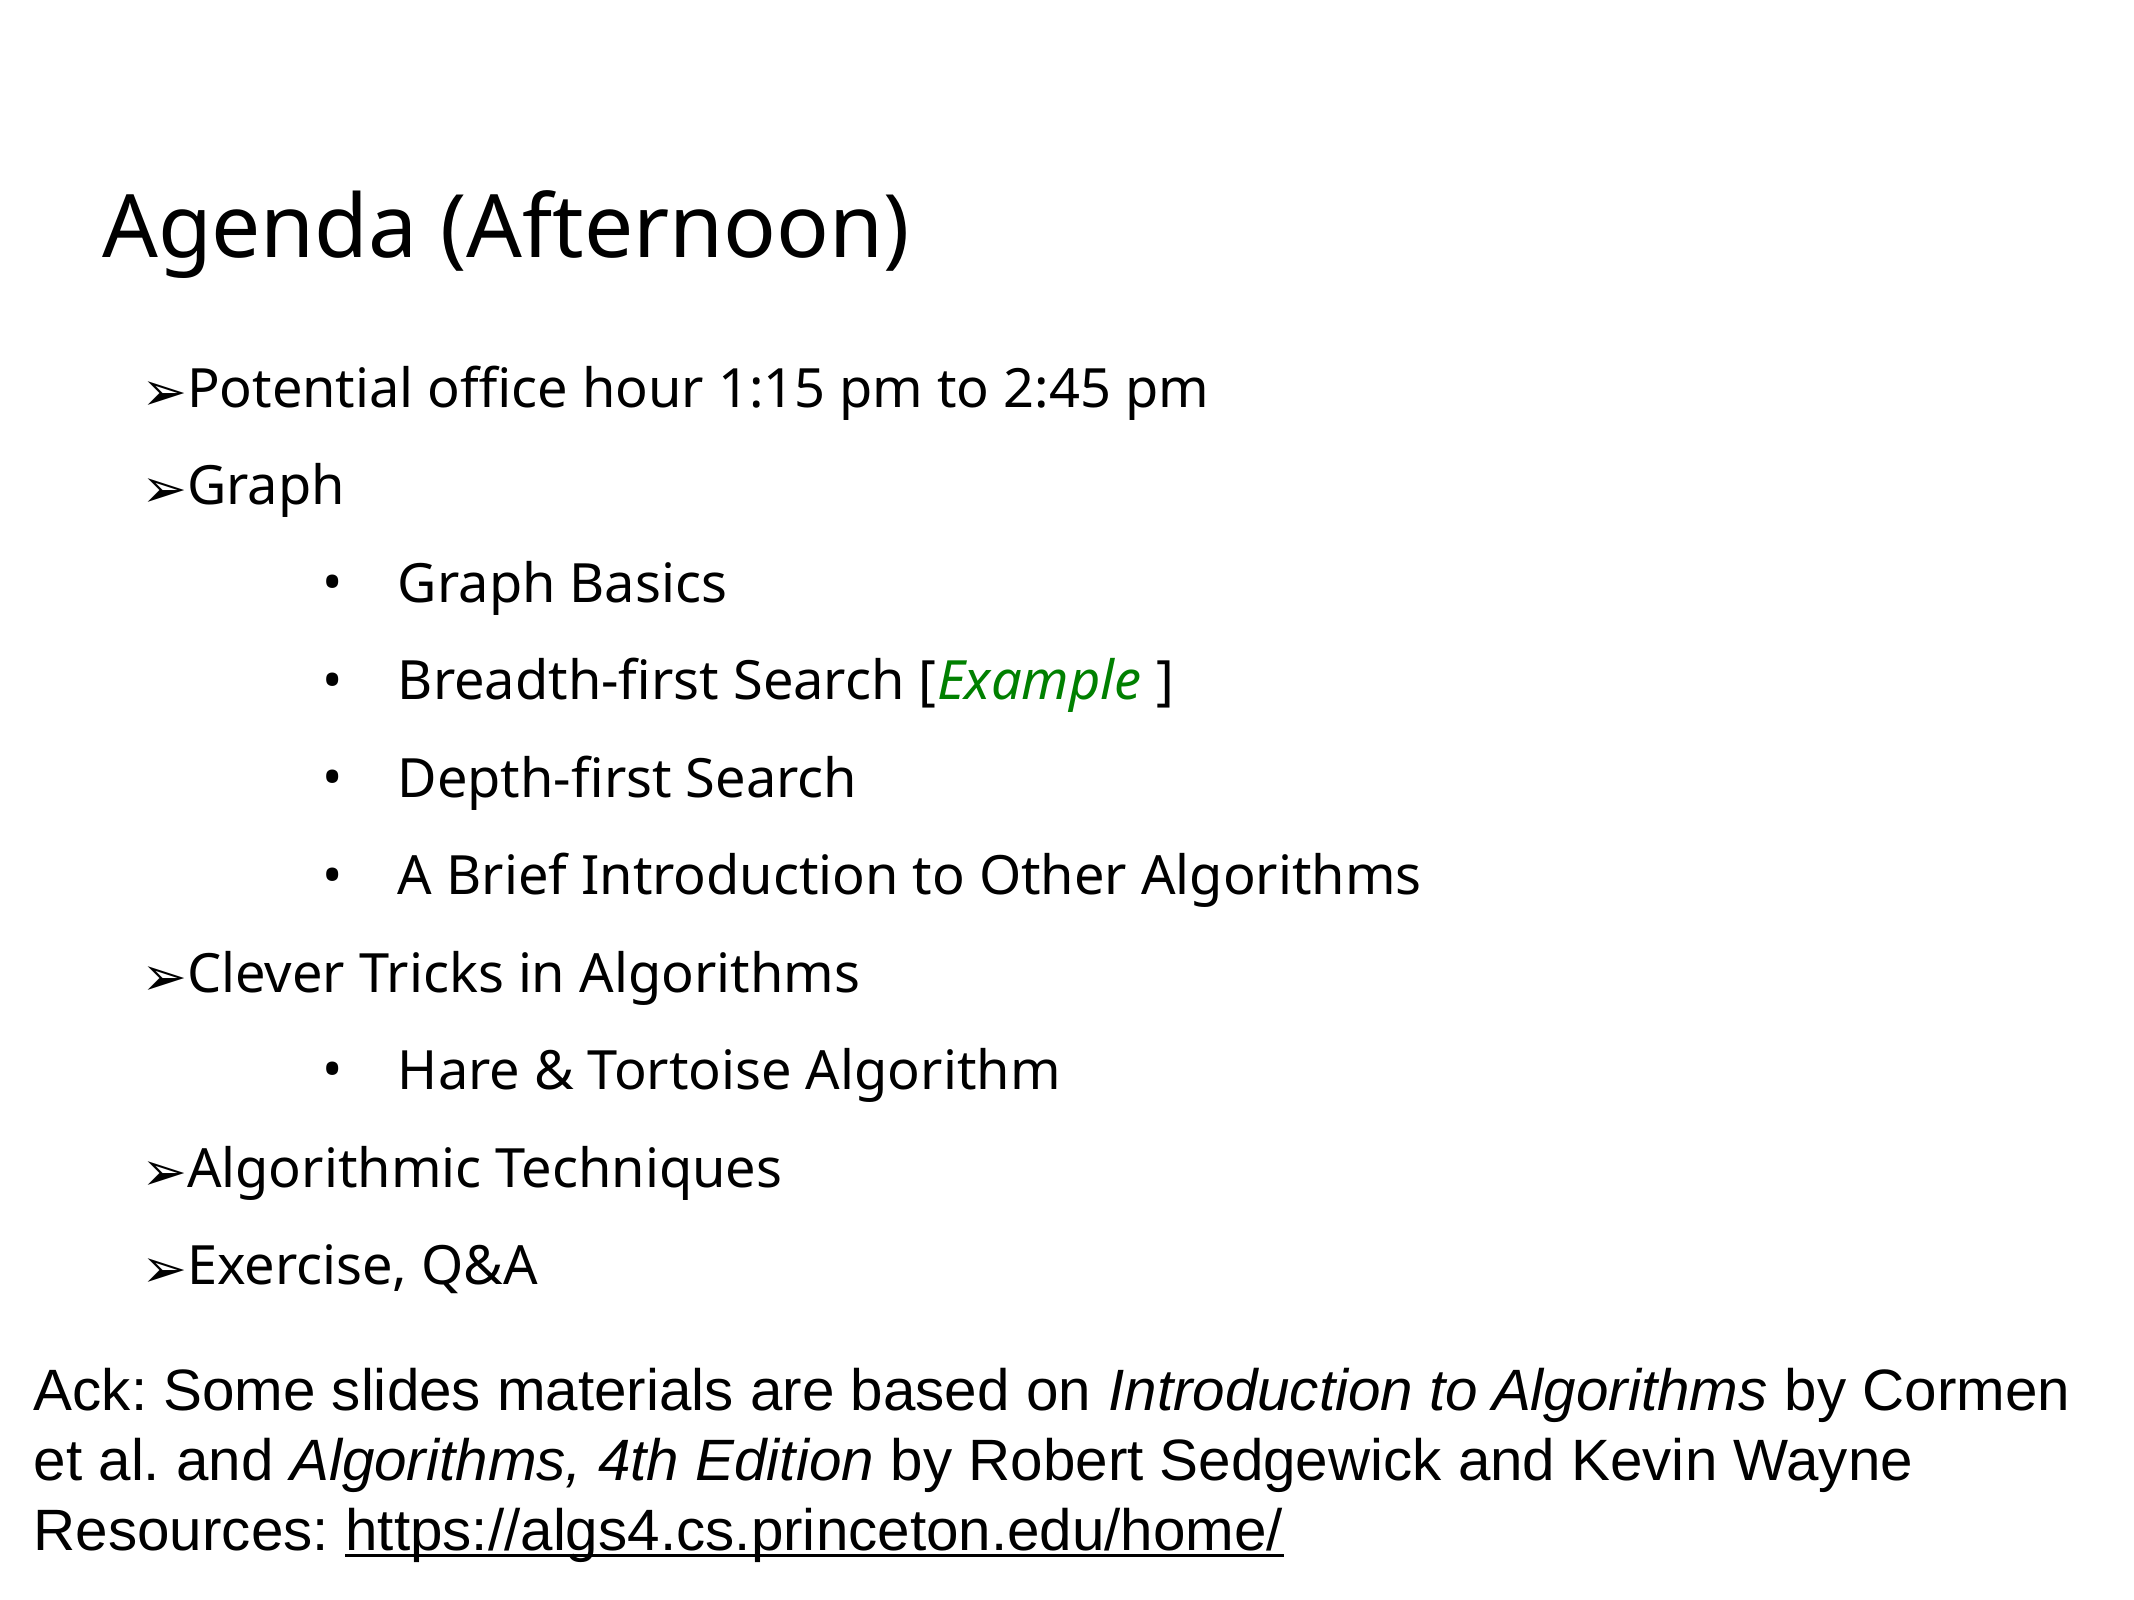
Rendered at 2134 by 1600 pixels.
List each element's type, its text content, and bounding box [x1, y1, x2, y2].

text_box Ack: Some slides materials are based on Introduction to Algorithms by Cormen et al. and Algorithms, 4th Edition by Robert Sedgewick and Kevin Wayne Resources: https://algs4.cs.princeton.edu/home/ [18, 1344, 2092, 1570]
list Potential office hour 1:15 pm to 2:45 pm Graph Graph Basics Breadth-first Search [Example ] Depth-first Search A Brief Introduction to Other Algorithms Clever Tricks in Algorithms Hare & Tortoise Algorithm Algorithmic Techniques Exercise, Q&A [133, 312, 2080, 1344]
title Agenda (Afternoon) [93, 0, 2040, 284]
